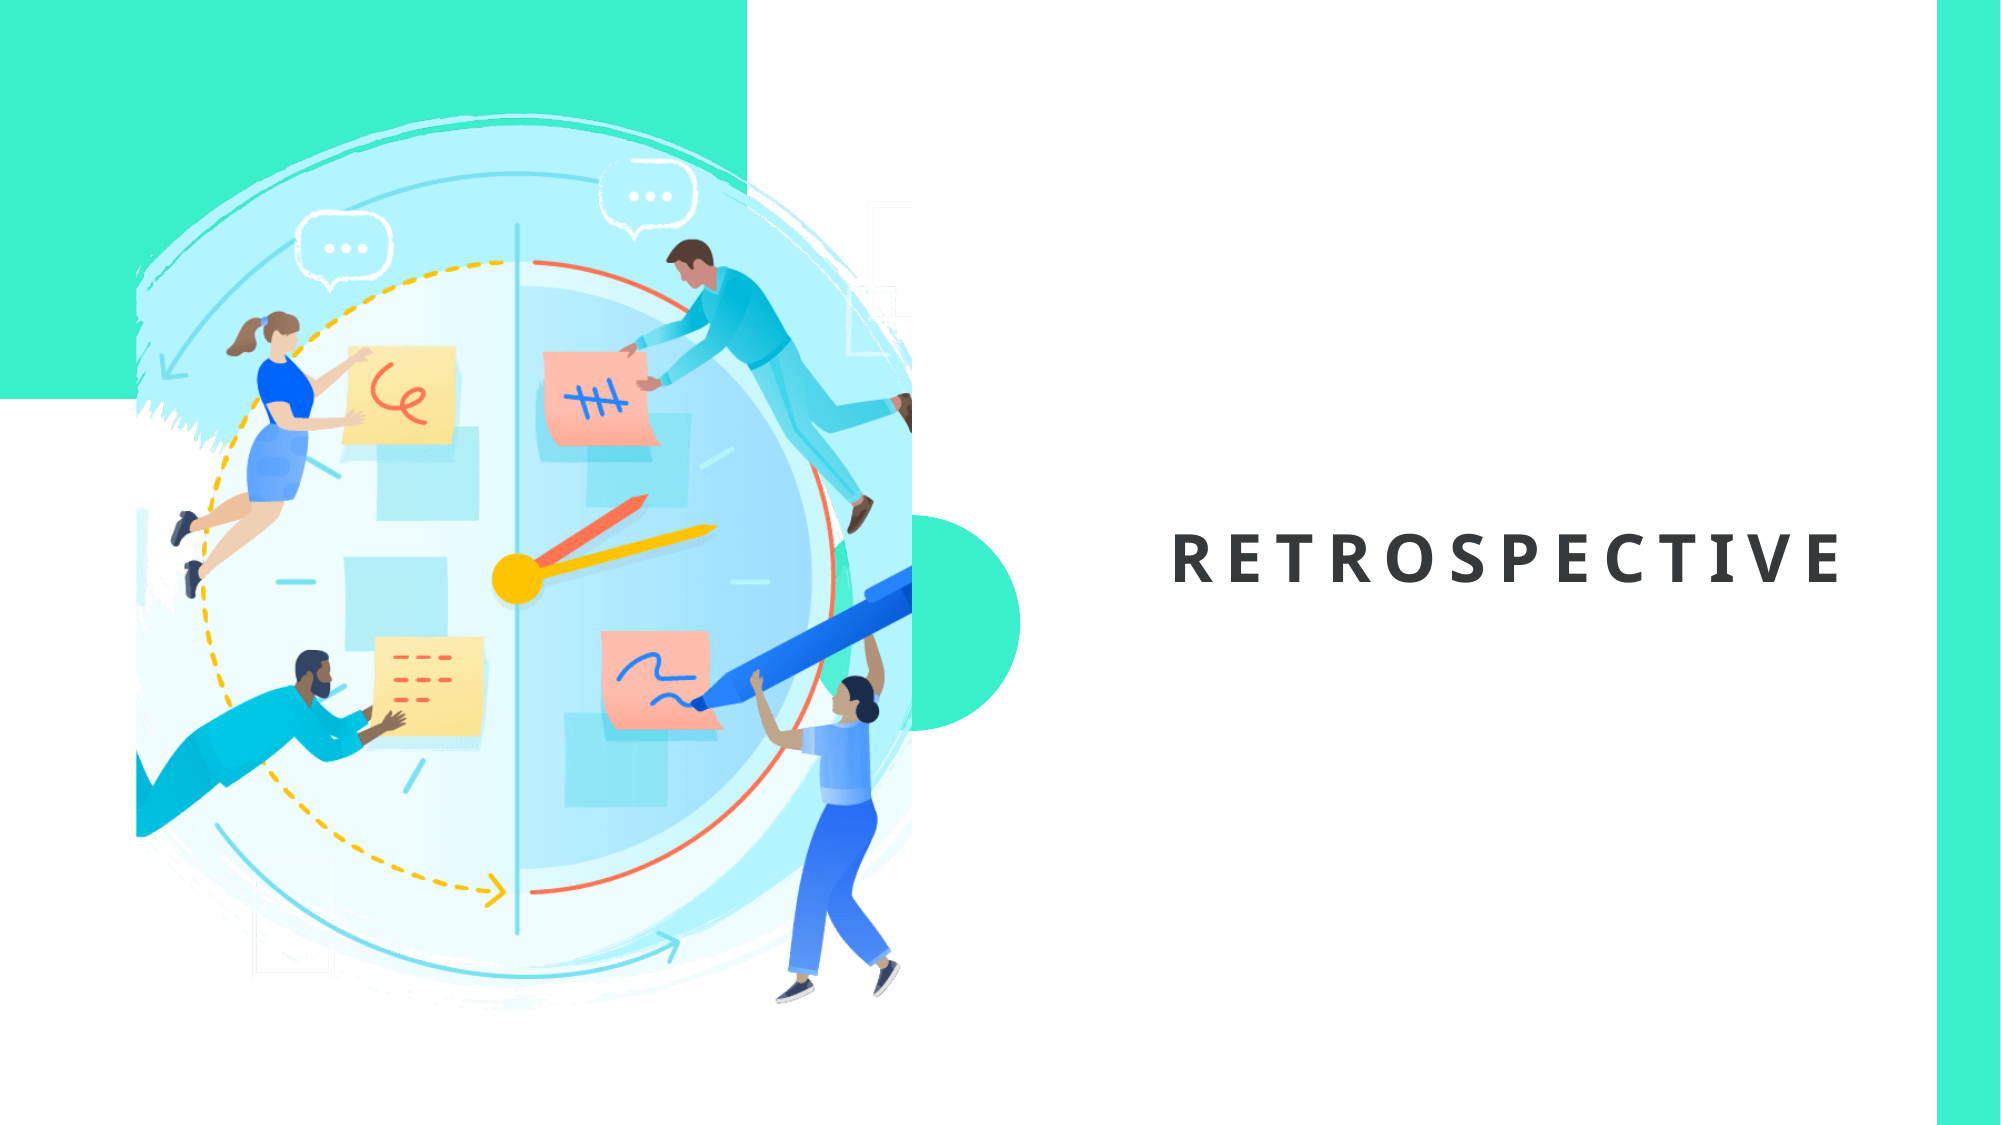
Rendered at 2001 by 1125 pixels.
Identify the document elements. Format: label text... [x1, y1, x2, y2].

picture [136, 104, 912, 1017]
title Retrospective [1087, 381, 1924, 741]
